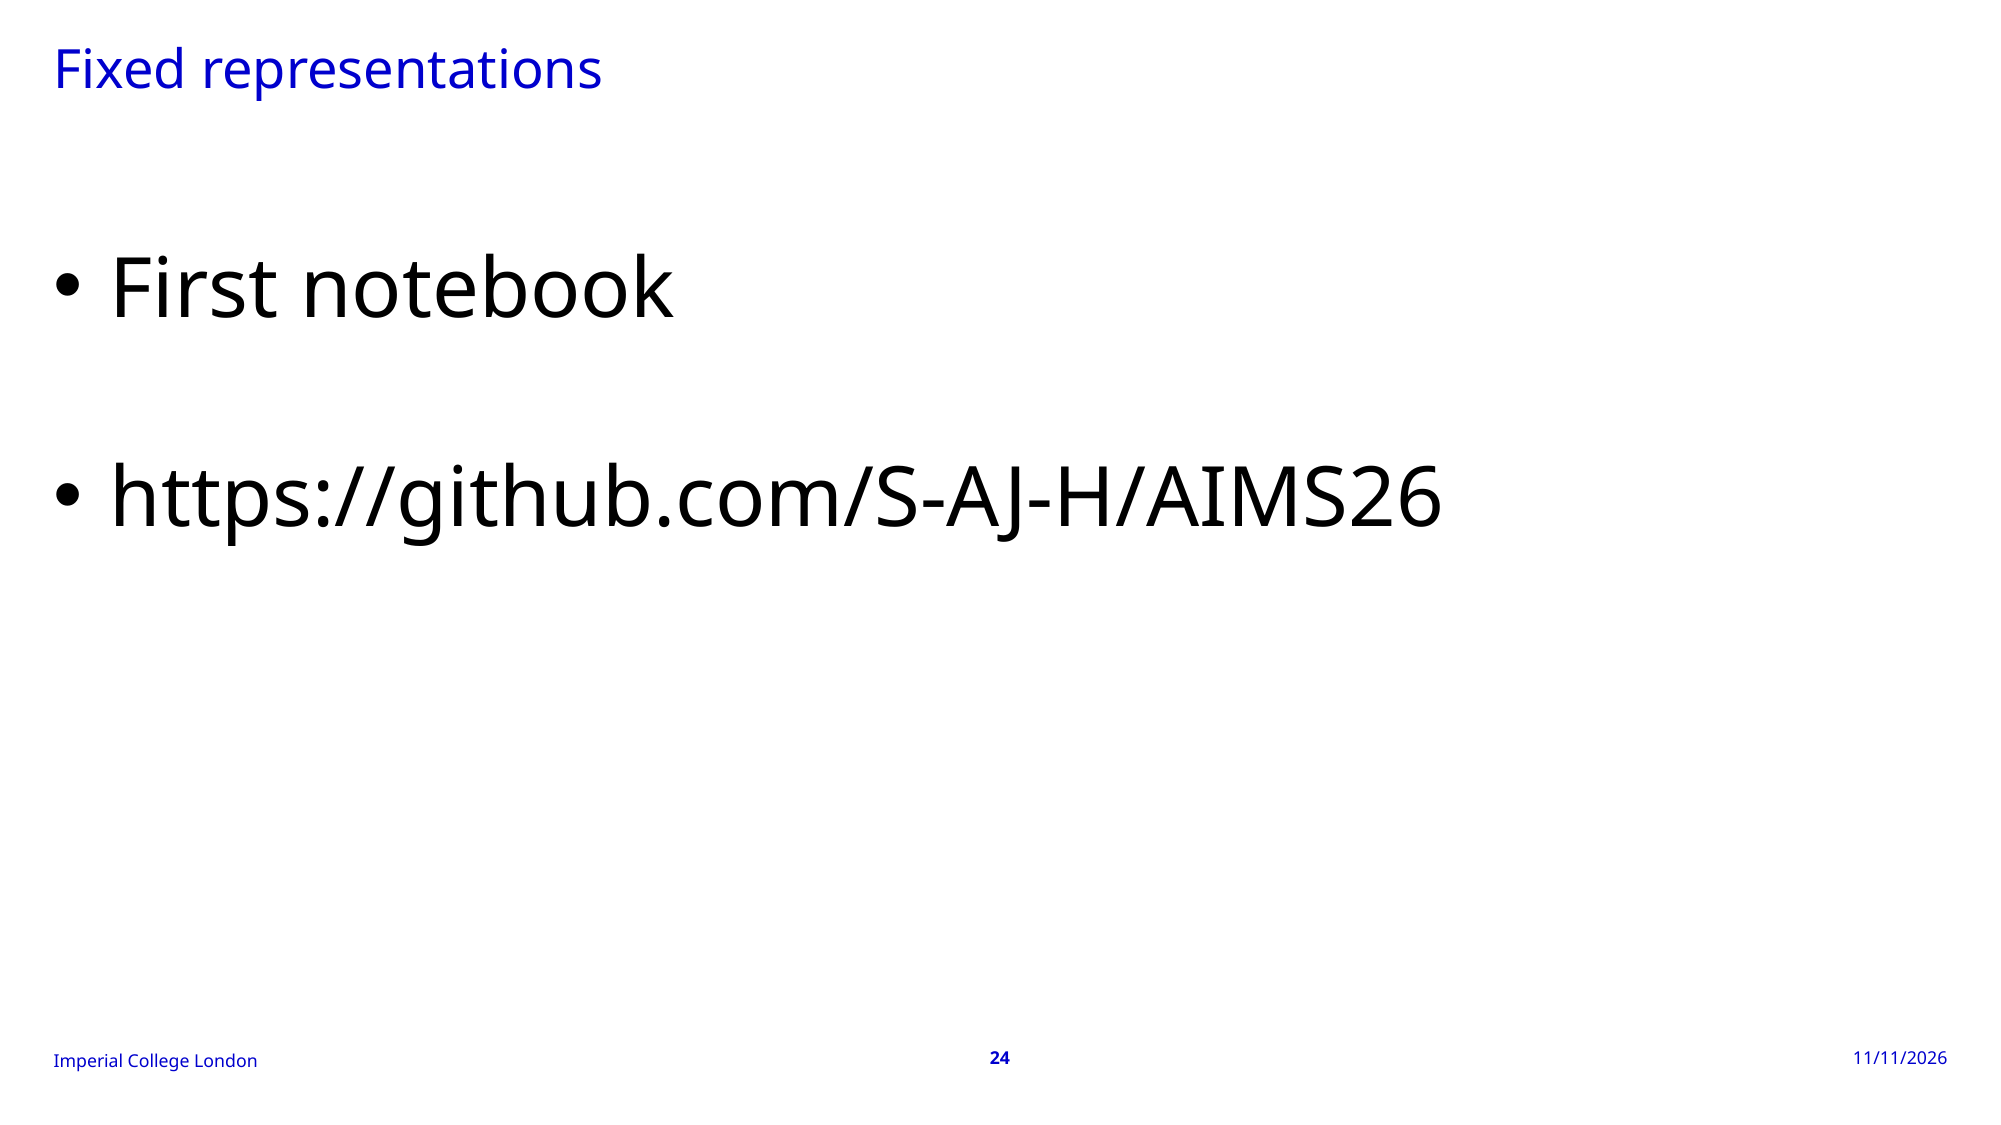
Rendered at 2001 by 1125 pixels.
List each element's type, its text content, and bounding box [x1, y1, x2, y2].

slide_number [1745, 1048, 1948, 1072]
slide_number 24 [973, 1048, 1027, 1072]
list First notebook https://github.com/S-AJ-H/AIMS26 [53, 228, 1947, 1028]
title Fixed representations [53, 41, 1947, 104]
